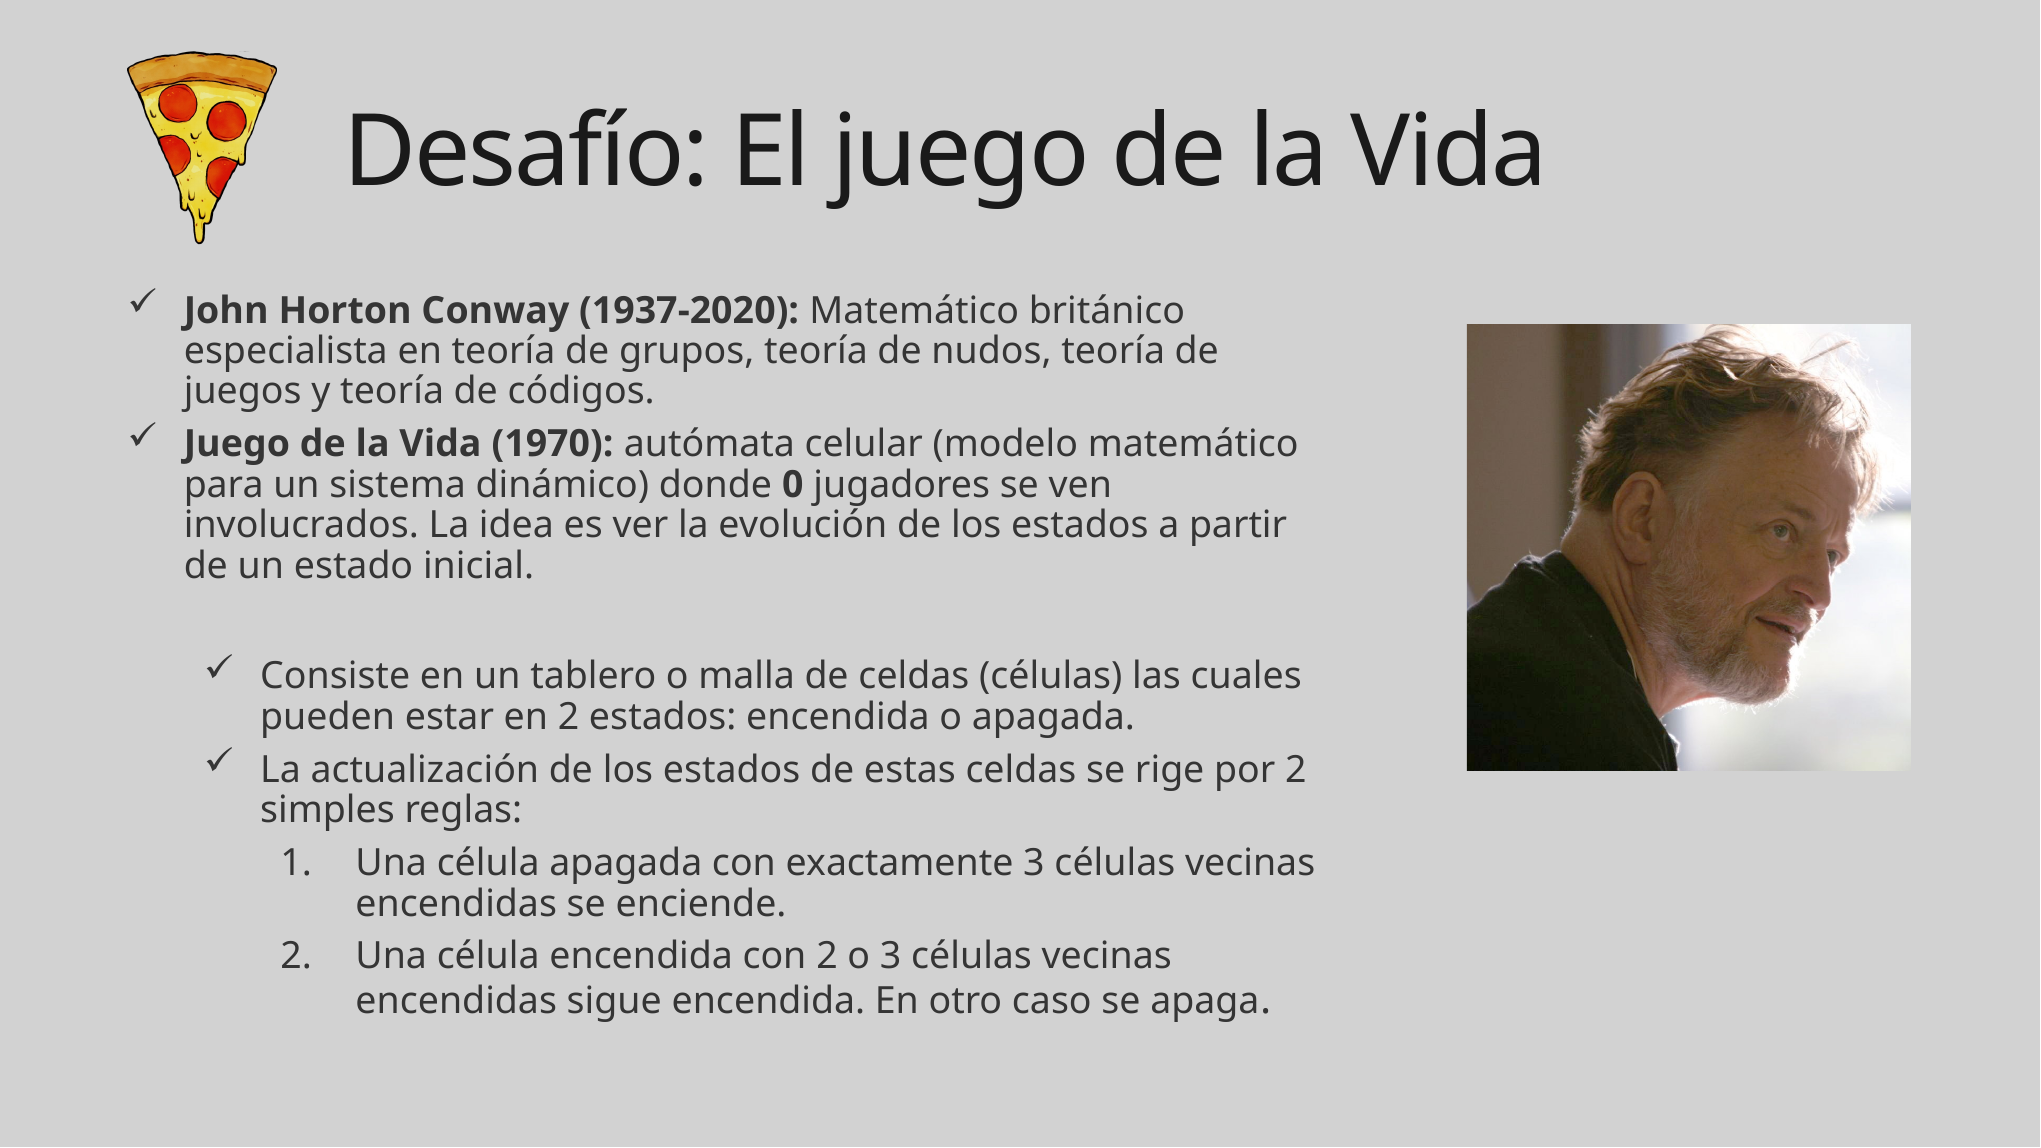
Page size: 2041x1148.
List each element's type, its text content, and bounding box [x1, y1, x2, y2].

text_box John Horton Conway (1937-2020): Matemático británico especialista en teoría de grupos, teoría de nudos, teoría de juegos y teoría de códigos. Juego de la Vida (1970): autómata celular (modelo matemático para un sistema dinámico) donde 0 jugadores se ven involucrados. La idea es ver la evolución de los estados a partir de un estado inicial. Consiste en un tablero o malla de celdas (células) las cuales pueden estar en 2 estados: encendida o apagada. La actualización de los estados de estas celdas se rige por 2 simples reglas: Una célula apagada con exactamente 3 células vecinas encendidas se enciende. Una célula encendida con 2 o 3 células vecinas encendidas sigue encendida. En otro caso se apaga. [97, 266, 1353, 1148]
picture [126, 44, 277, 250]
picture [1466, 323, 1912, 771]
title Desafío: El juego de la Vida [319, 83, 1590, 235]
